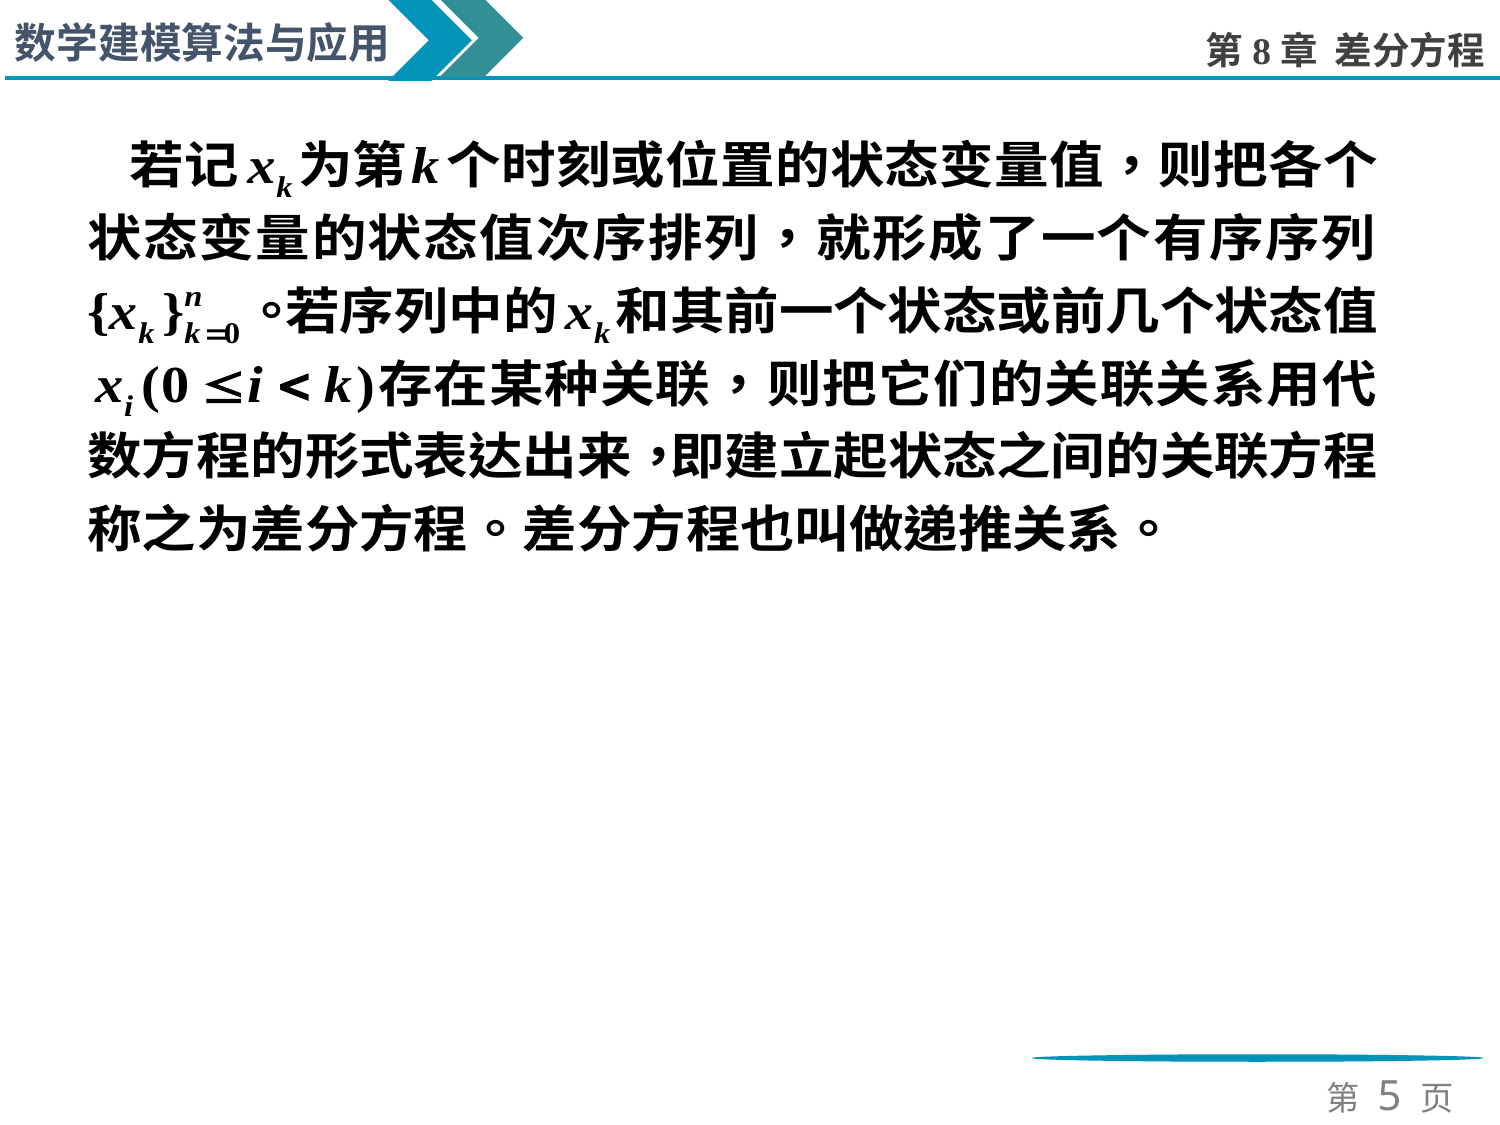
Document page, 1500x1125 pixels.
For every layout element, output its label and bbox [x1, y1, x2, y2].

text_box [87, 131, 1377, 656]
